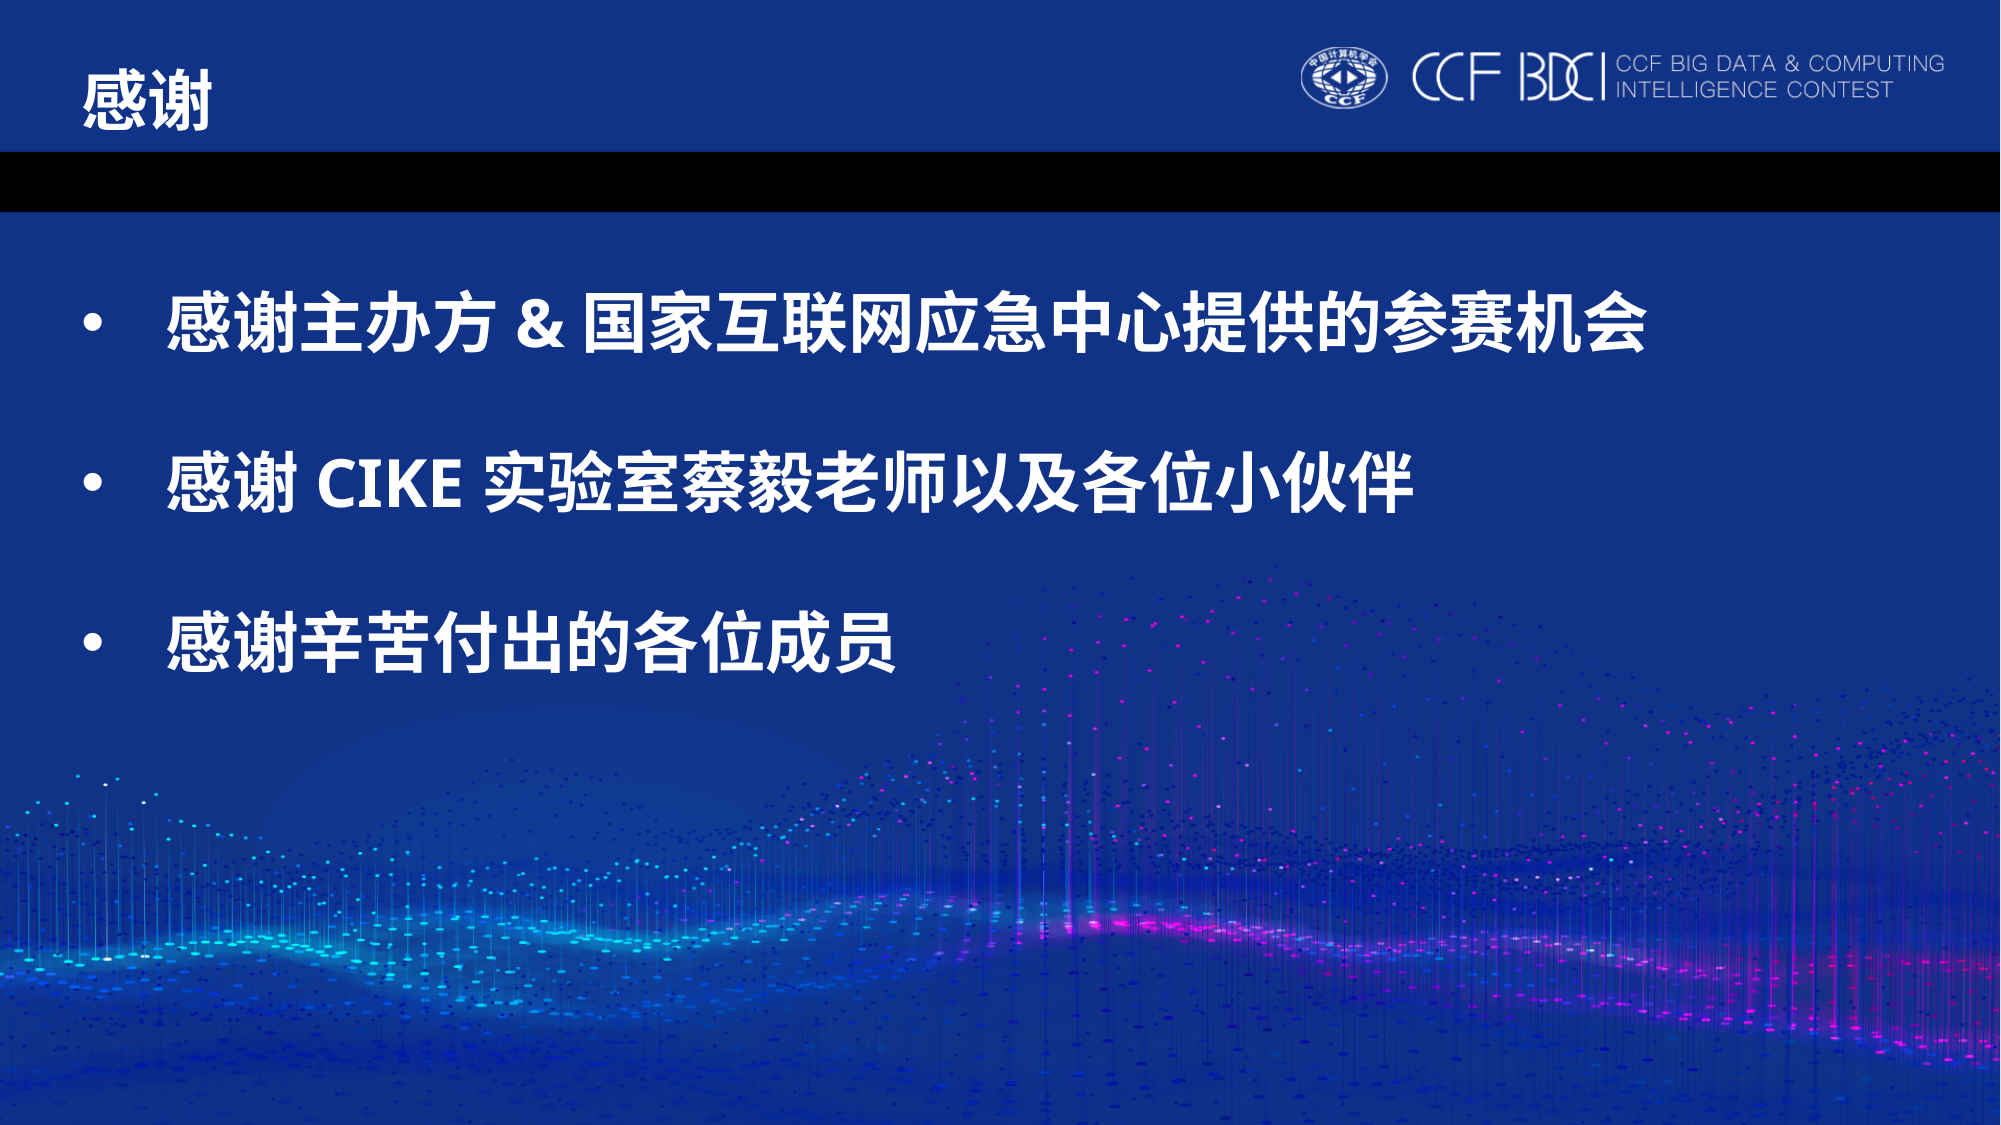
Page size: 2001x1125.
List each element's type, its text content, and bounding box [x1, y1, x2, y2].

picture [0, 0, 2001, 1125]
text_box 感谢 [66, 51, 483, 147]
text_box [0, 151, 2000, 213]
text_box 感谢主办方&国家互联网应急中心提供的参赛机会 感谢CIKE实验室蔡毅老师以及各位小伙伴 感谢辛苦付出的各位成员 [66, 273, 1963, 689]
